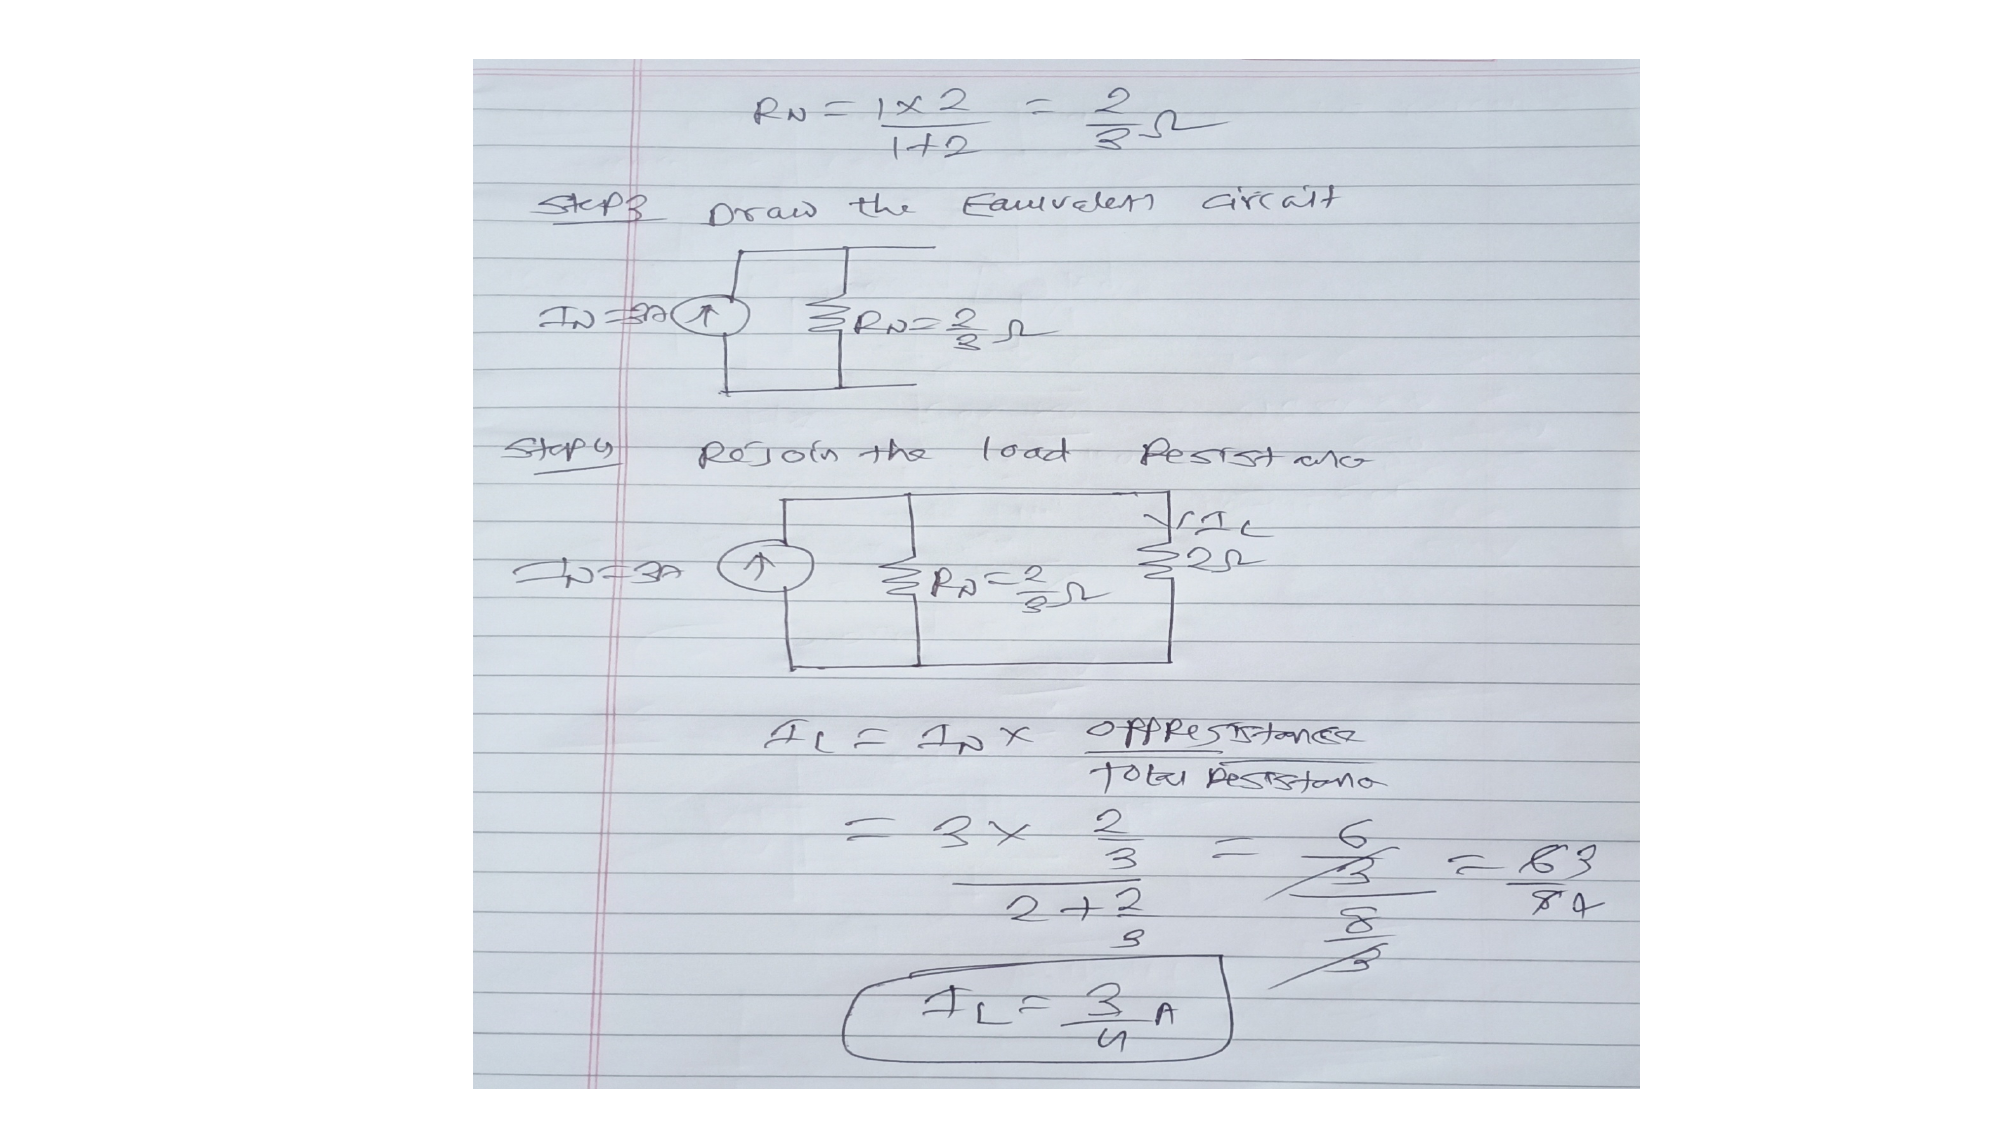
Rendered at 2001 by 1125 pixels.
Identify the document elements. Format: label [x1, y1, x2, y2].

list [473, 59, 1640, 1090]
